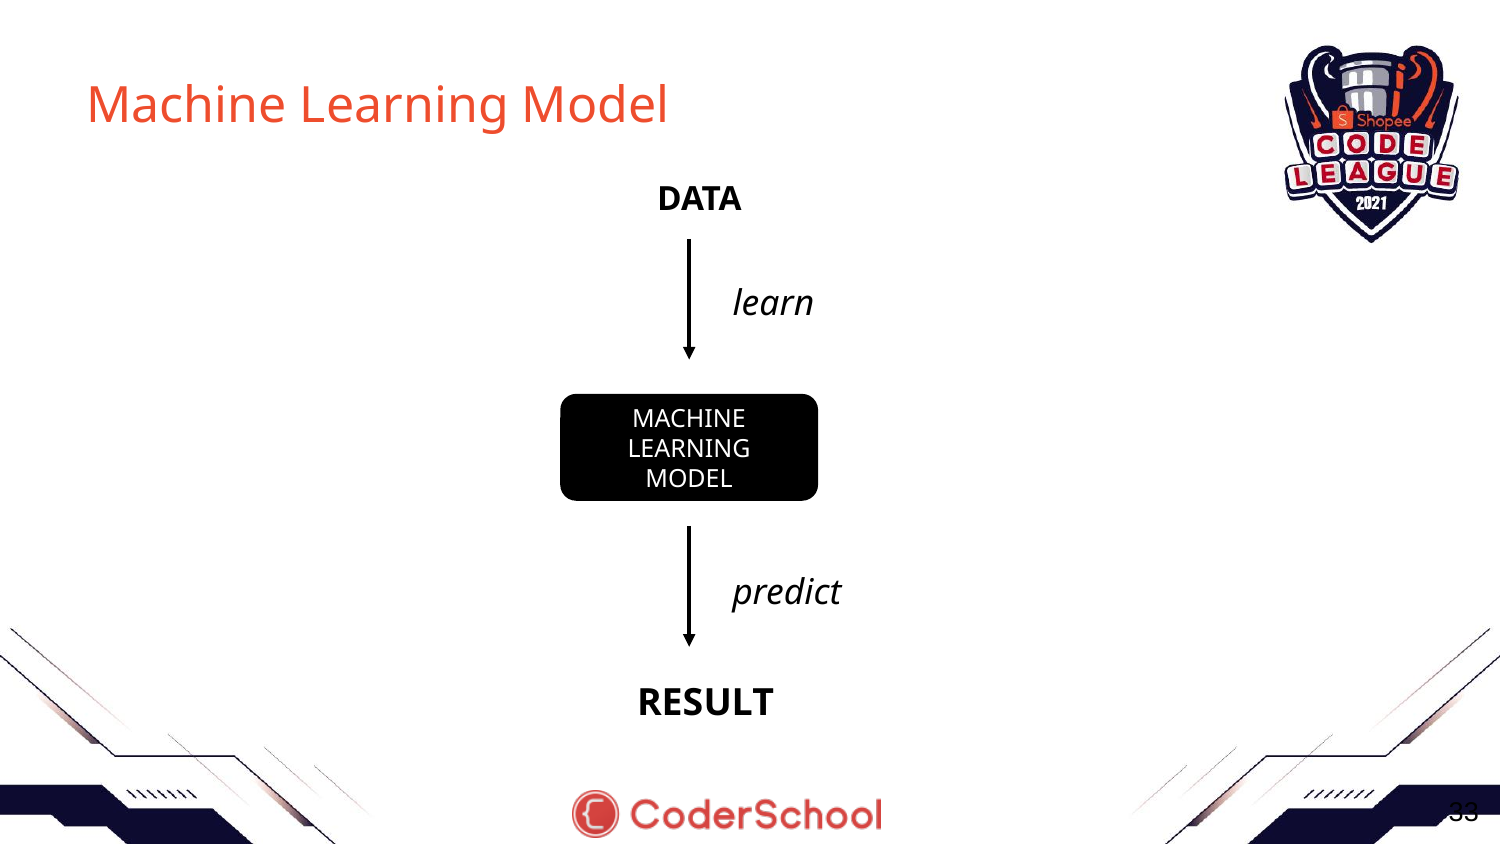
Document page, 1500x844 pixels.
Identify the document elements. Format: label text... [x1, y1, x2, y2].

slide_number ‹#› [1403, 779, 1494, 844]
picture [0, 0, 1500, 844]
title Machine Learning Model [71, 57, 1197, 157]
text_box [560, 172, 992, 733]
